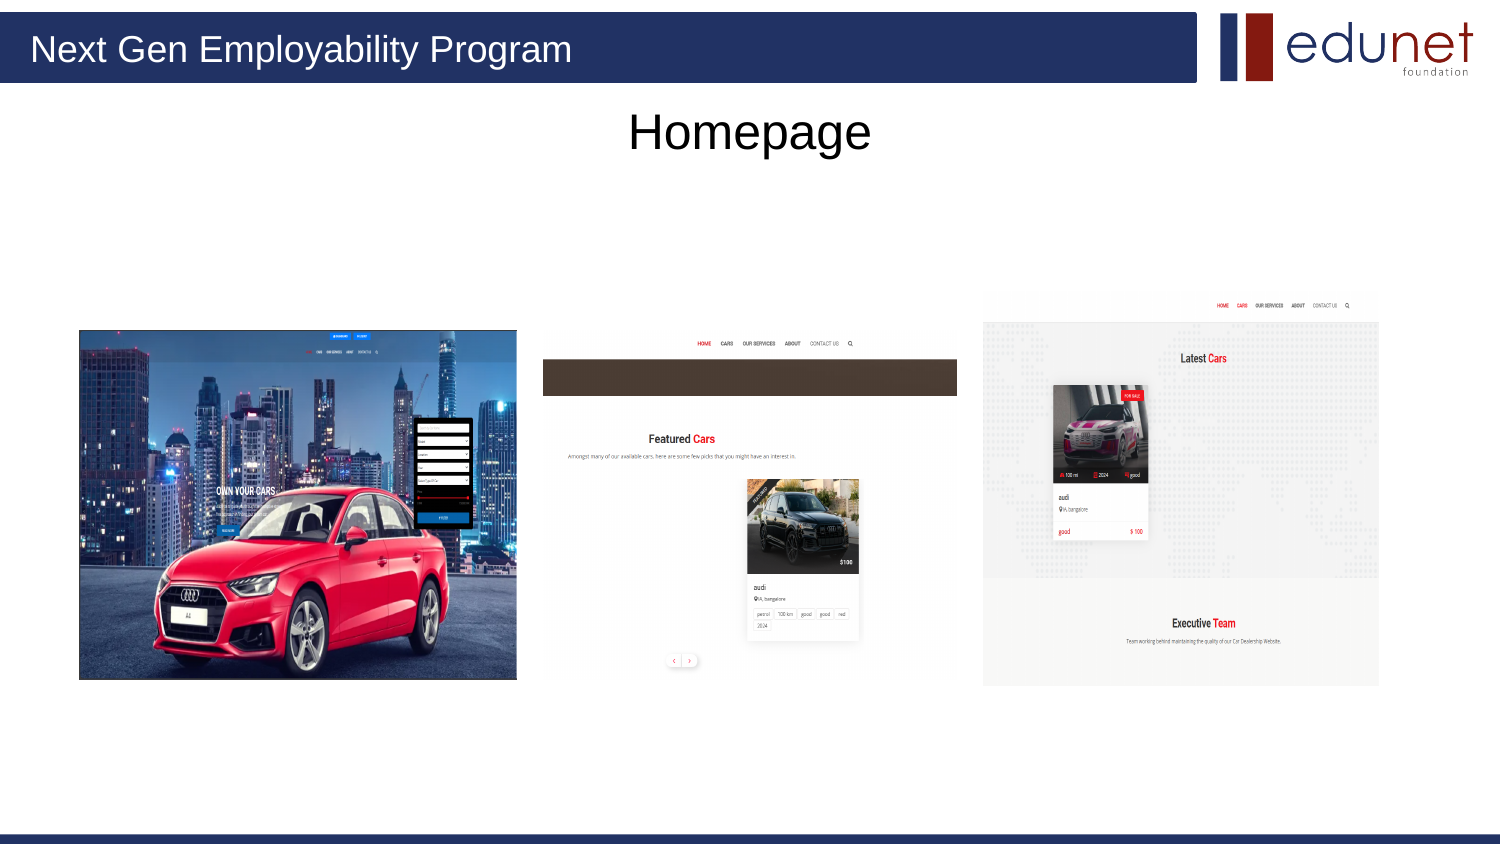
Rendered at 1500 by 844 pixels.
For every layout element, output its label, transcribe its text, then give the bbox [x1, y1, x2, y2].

picture [1279, 14, 1482, 83]
picture [543, 329, 957, 680]
title Homepage [25, 100, 1475, 175]
picture [79, 329, 517, 680]
picture [983, 291, 1380, 687]
